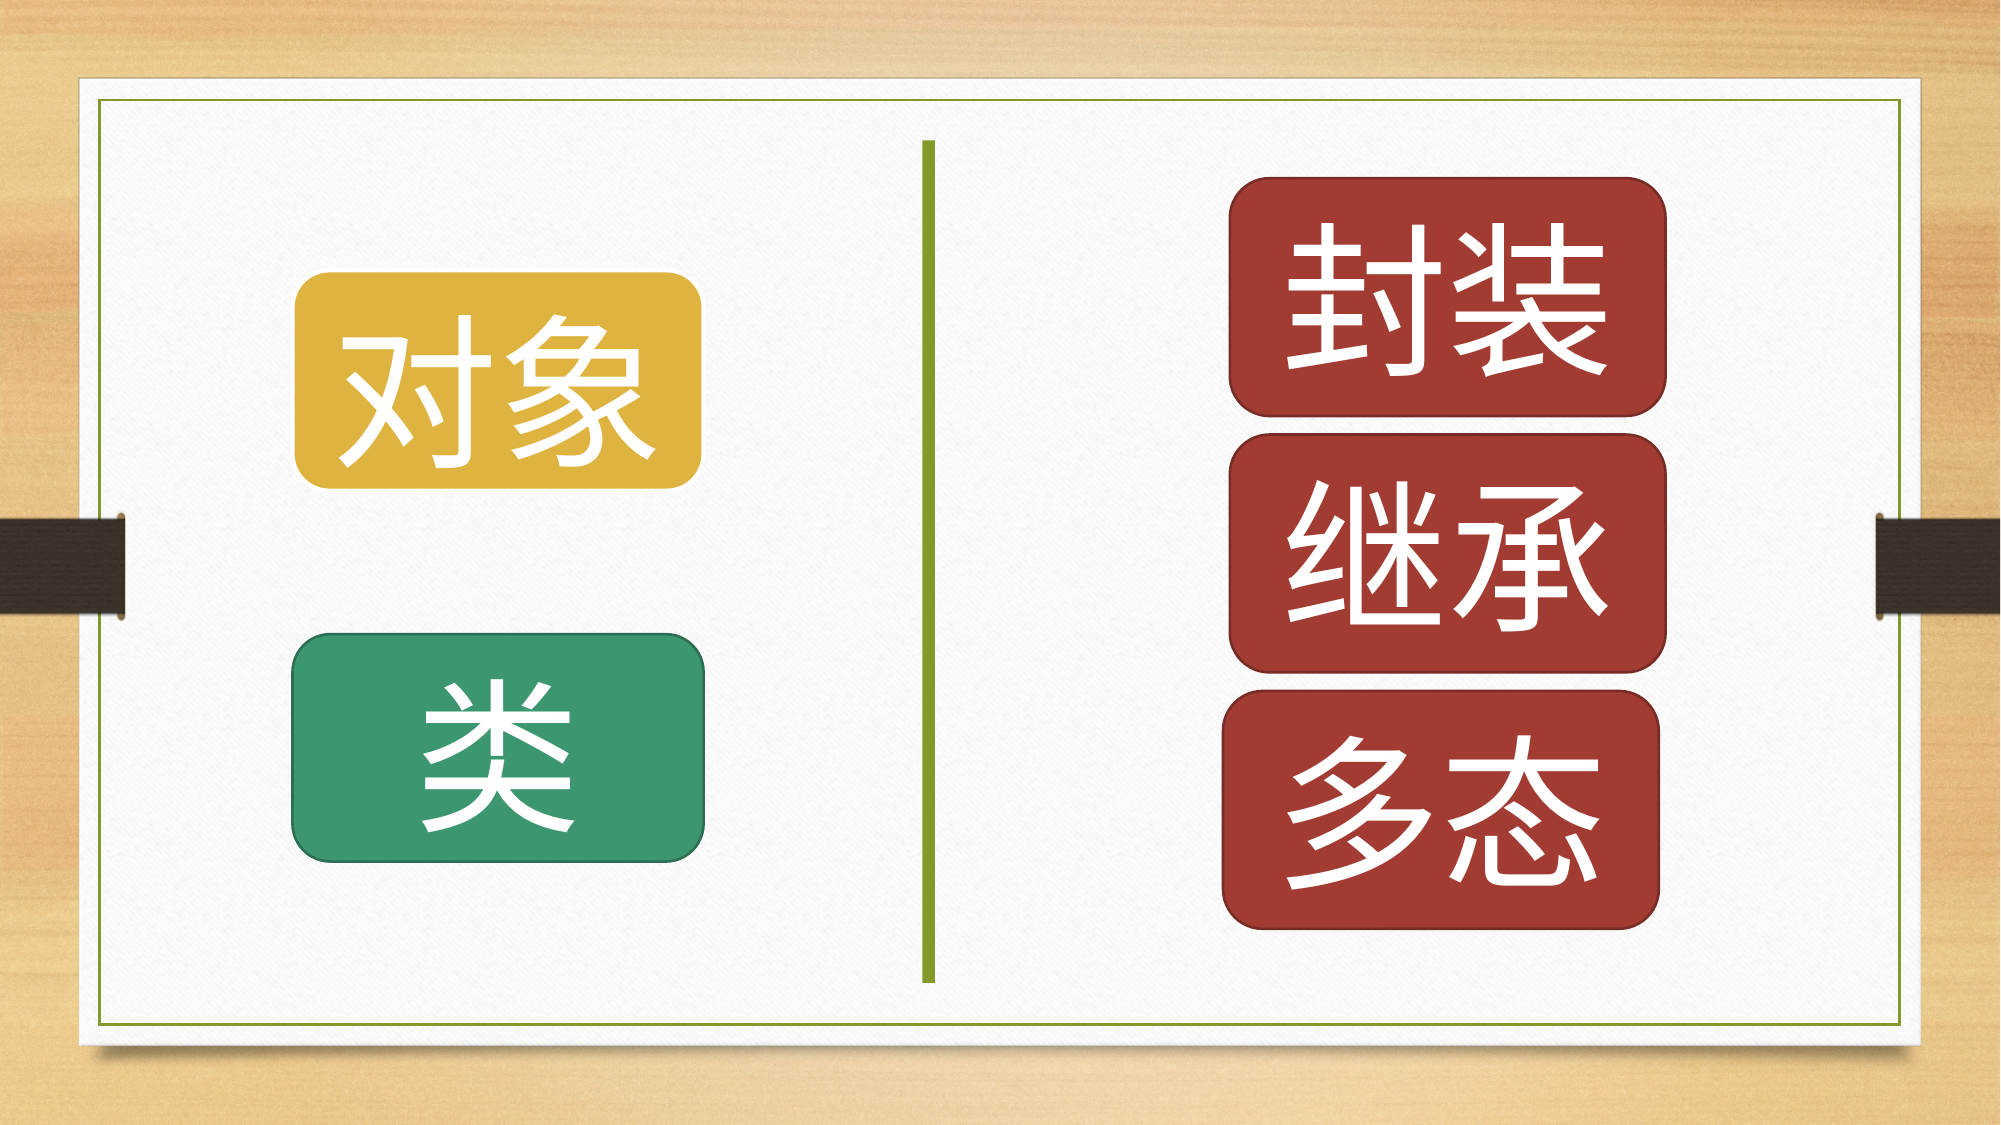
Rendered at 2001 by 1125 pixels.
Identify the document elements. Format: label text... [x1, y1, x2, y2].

text_box 继承 [1229, 434, 1666, 673]
text_box 封装 [1229, 178, 1666, 417]
text_box 类 [292, 634, 704, 862]
picture [0, 0, 2001, 1125]
text_box 对象 [292, 270, 704, 491]
text_box 多态 [1223, 690, 1659, 929]
